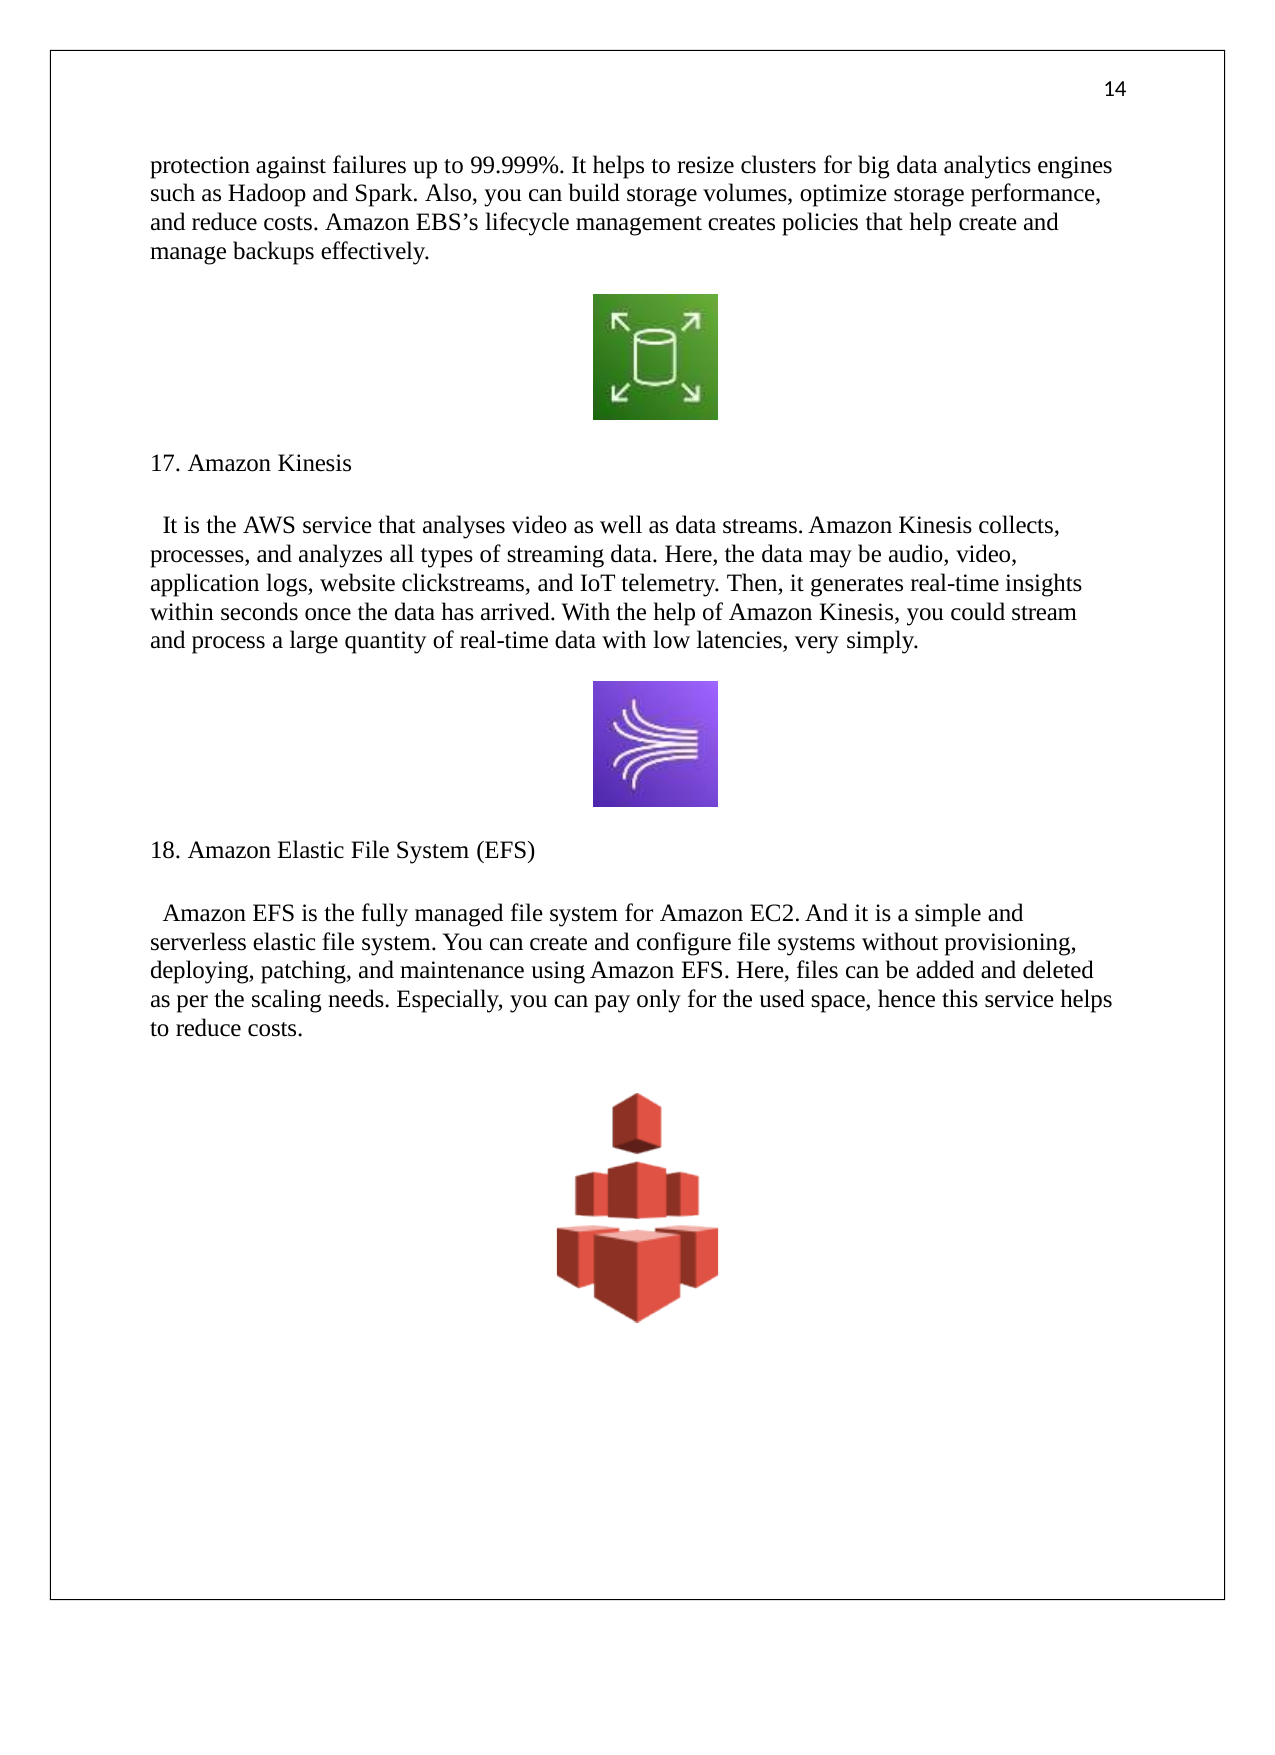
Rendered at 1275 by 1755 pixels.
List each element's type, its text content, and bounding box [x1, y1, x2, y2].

text_box 18. Amazon Elastic File System (EFS) Amazon EFS is the fully managed file system for Amazon EC2. And it is a simple and serverless elastic file system. You can create and configure file systems without provisioning, deploying, patching, and maintenance using Amazon EFS. Here, files can be added and deleted as per the scaling needs. Especially, you can pay only for the used space, hence this service helps to reduce costs. [147, 831, 1124, 1042]
text_box 17. Amazon Kinesis It is the AWS service that analyses video as well as data streams. Amazon Kinesis collects, processes, and analyzes all types of streaming data. Here, the data may be audio, video, application logs, website clickstreams, and IoT telemetry. Then, it generates real-time insights within seconds once the data has arrived. With the help of Amazon Kinesis, you could stream and process a large quantity of real-time data with low latencies, very simply. [147, 444, 1095, 654]
text_box [593, 681, 718, 807]
text_box 14 protection against failures up to 99.999%. It helps to resize clusters for big data analytics engines such as Hadoop and Spark. Also, you can build storage volumes, optimize storage performance, and reduce costs. Amazon EBS’s lifecycle management creates policies that help create and manage backups effectively. [147, 71, 1128, 265]
text_box [593, 294, 718, 420]
text_box [556, 1093, 719, 1323]
